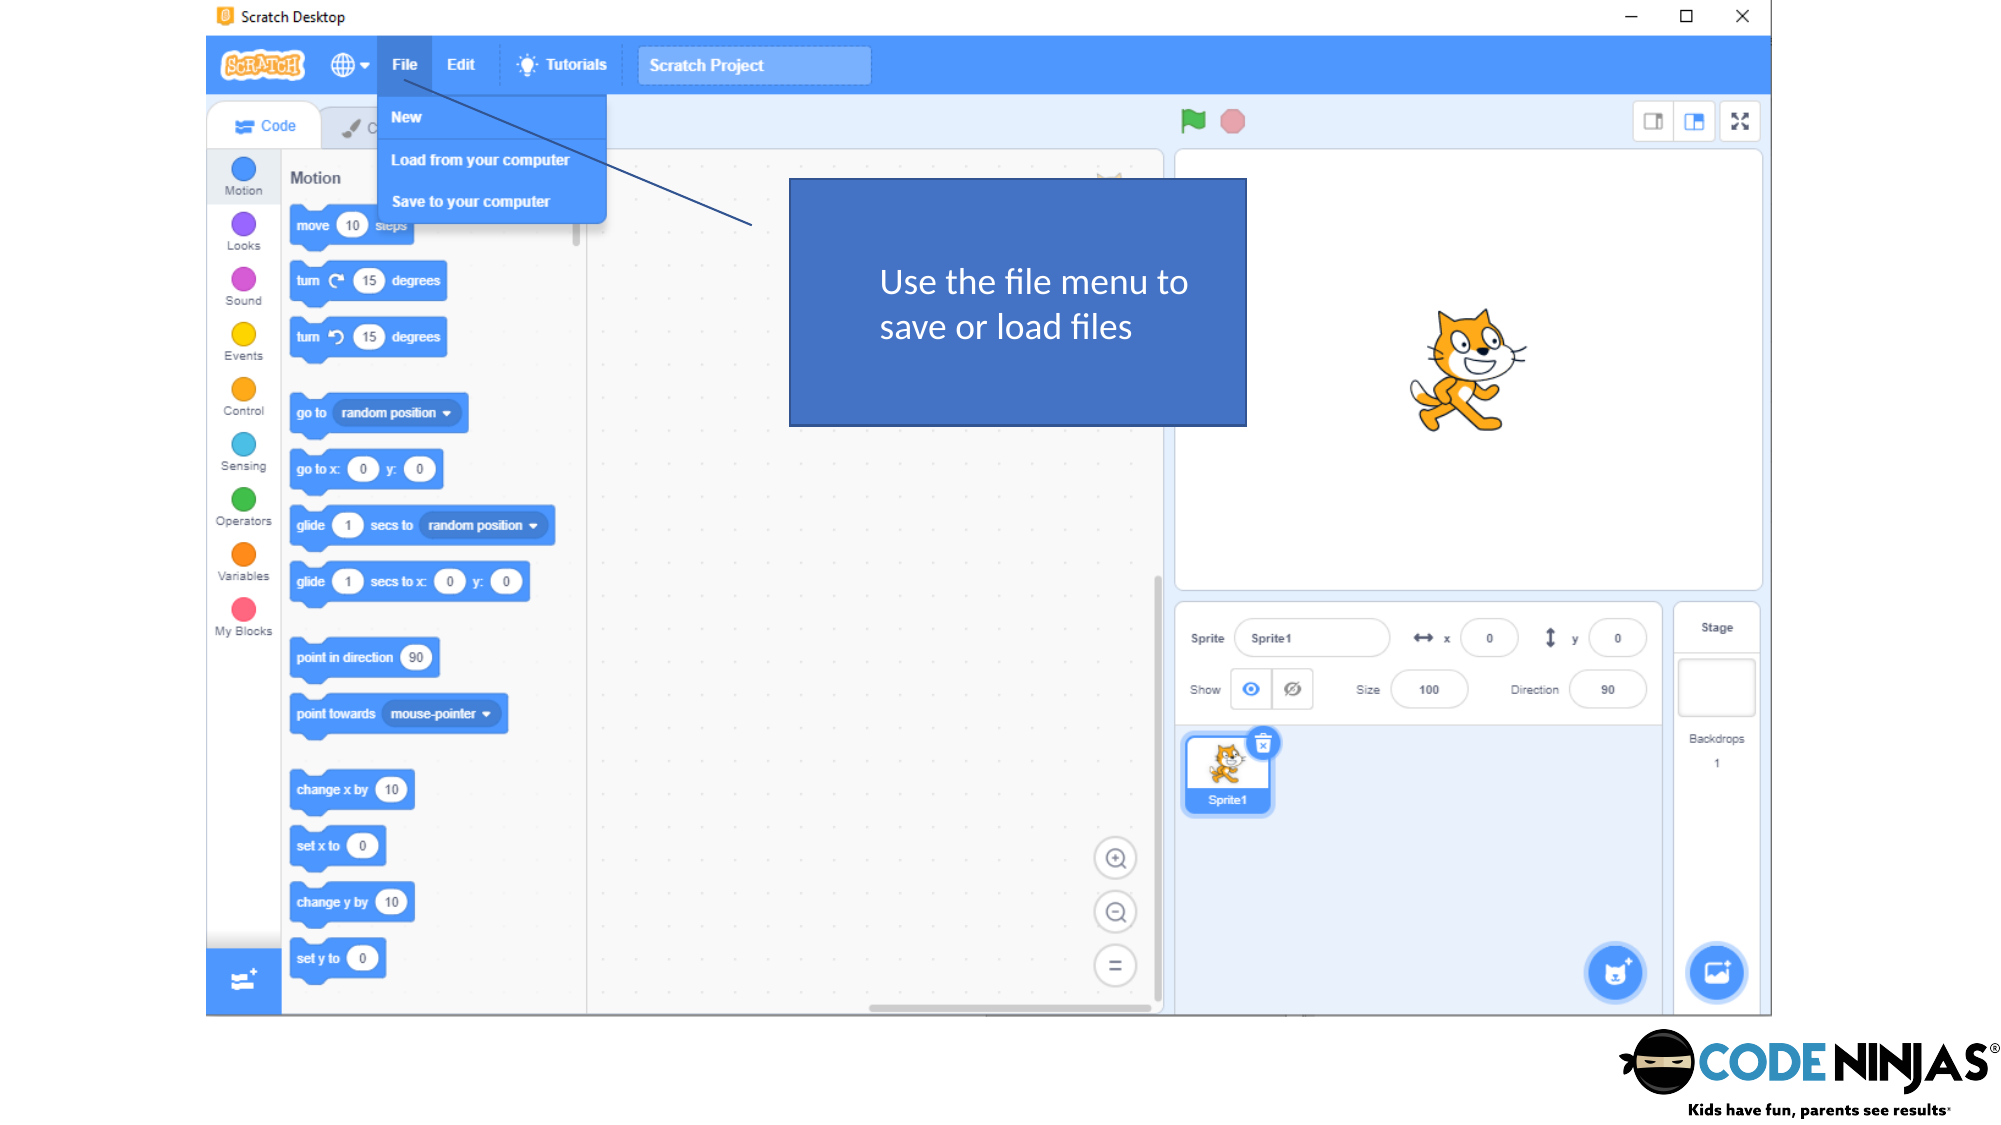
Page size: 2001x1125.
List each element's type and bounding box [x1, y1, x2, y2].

picture [206, 0, 1772, 1017]
picture [1619, 1029, 2000, 1119]
